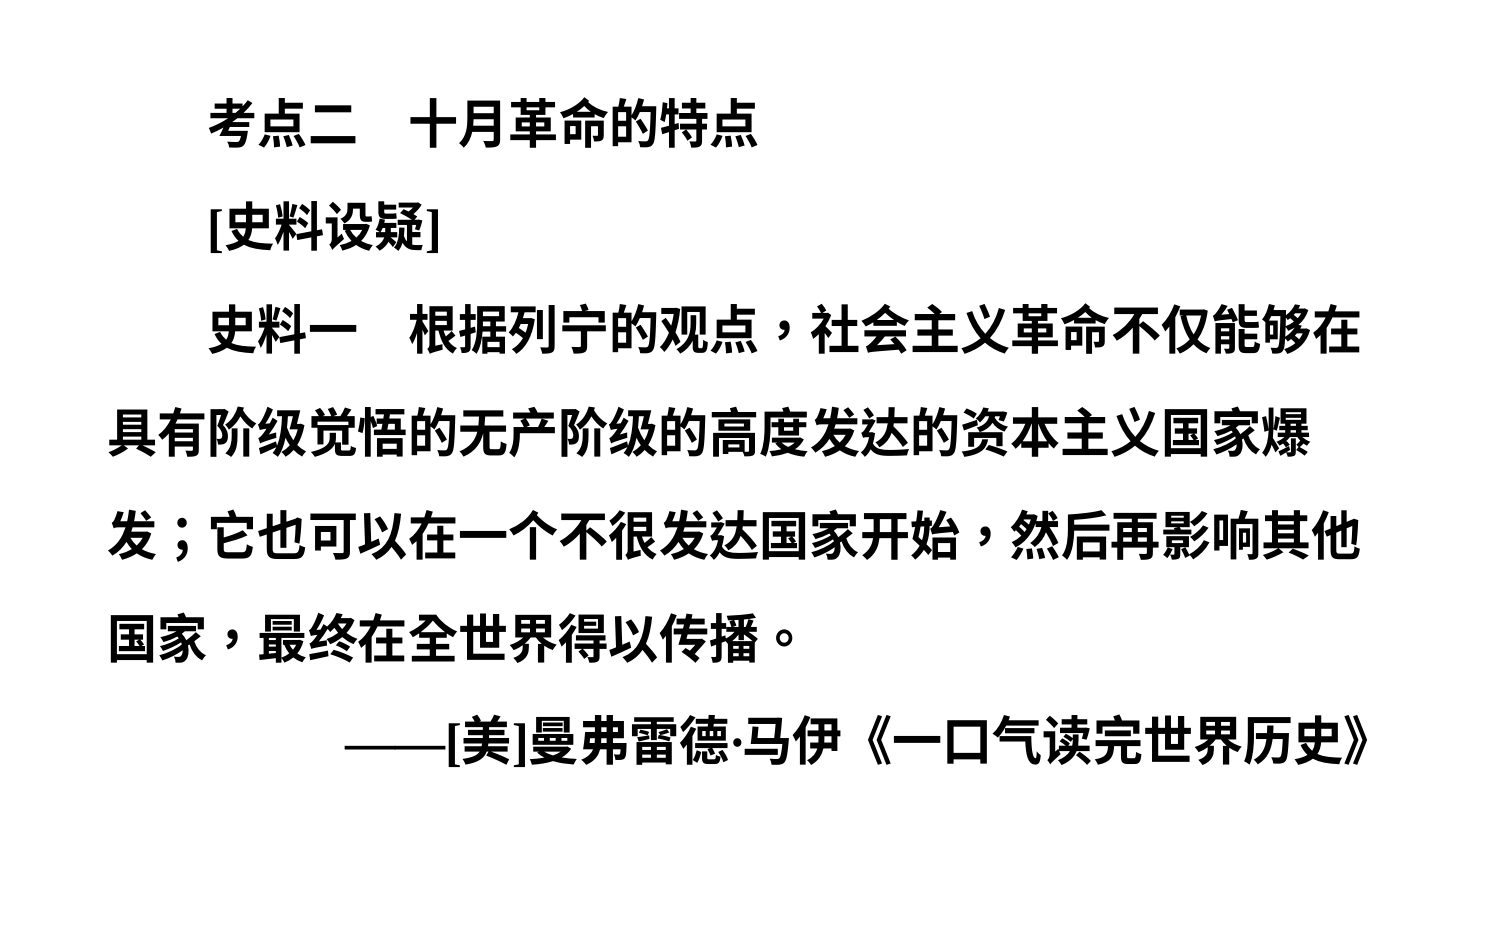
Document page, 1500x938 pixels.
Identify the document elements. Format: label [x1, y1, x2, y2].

picture [106, 90, 1399, 813]
